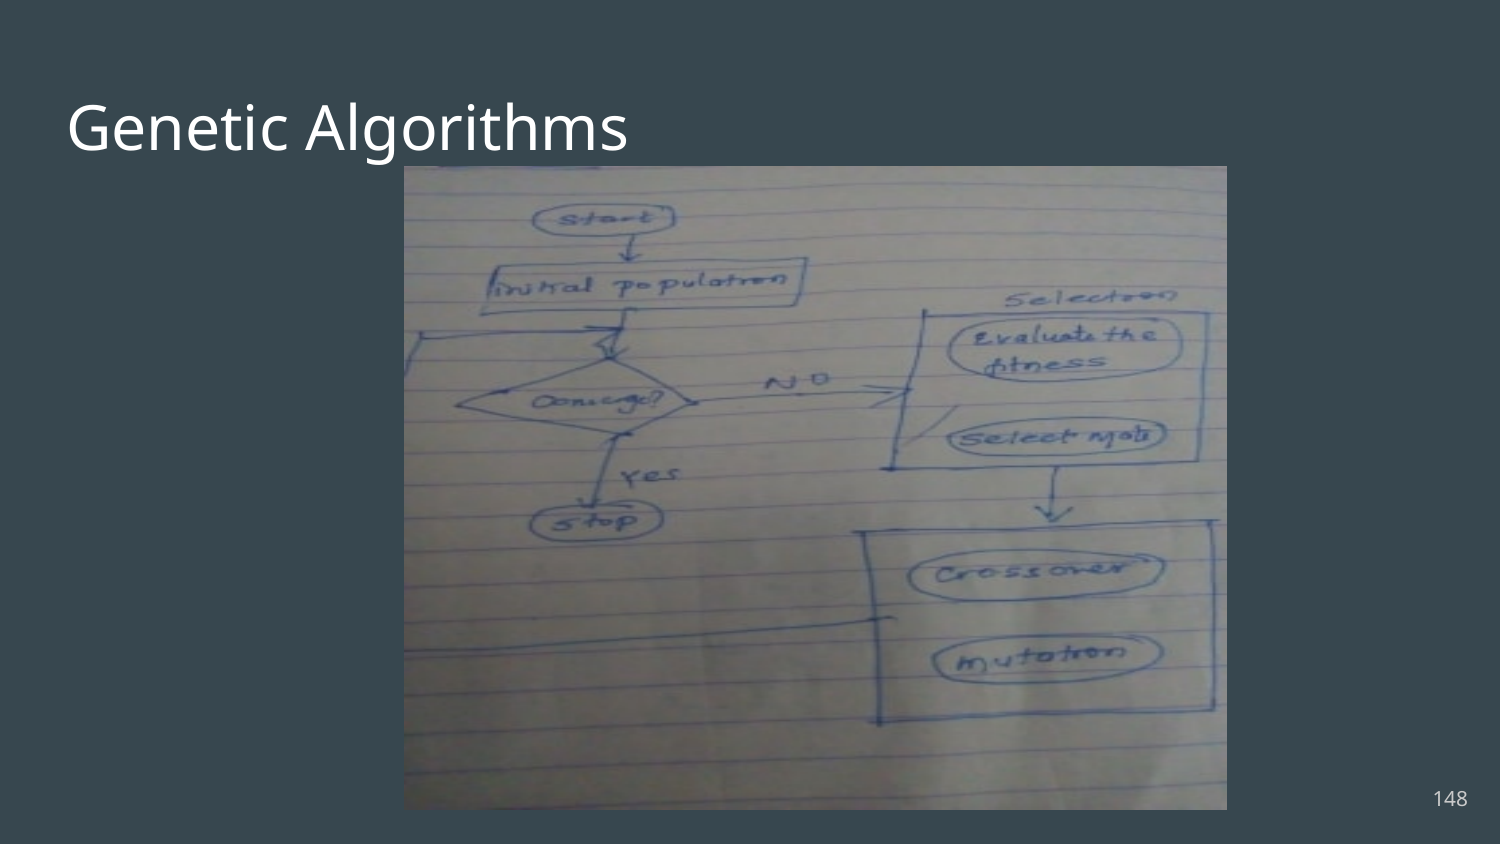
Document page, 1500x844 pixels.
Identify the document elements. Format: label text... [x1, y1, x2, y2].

picture [403, 166, 1227, 810]
title Genetic Algorithms [51, 72, 1449, 167]
slide_number 148 [1392, 767, 1483, 833]
